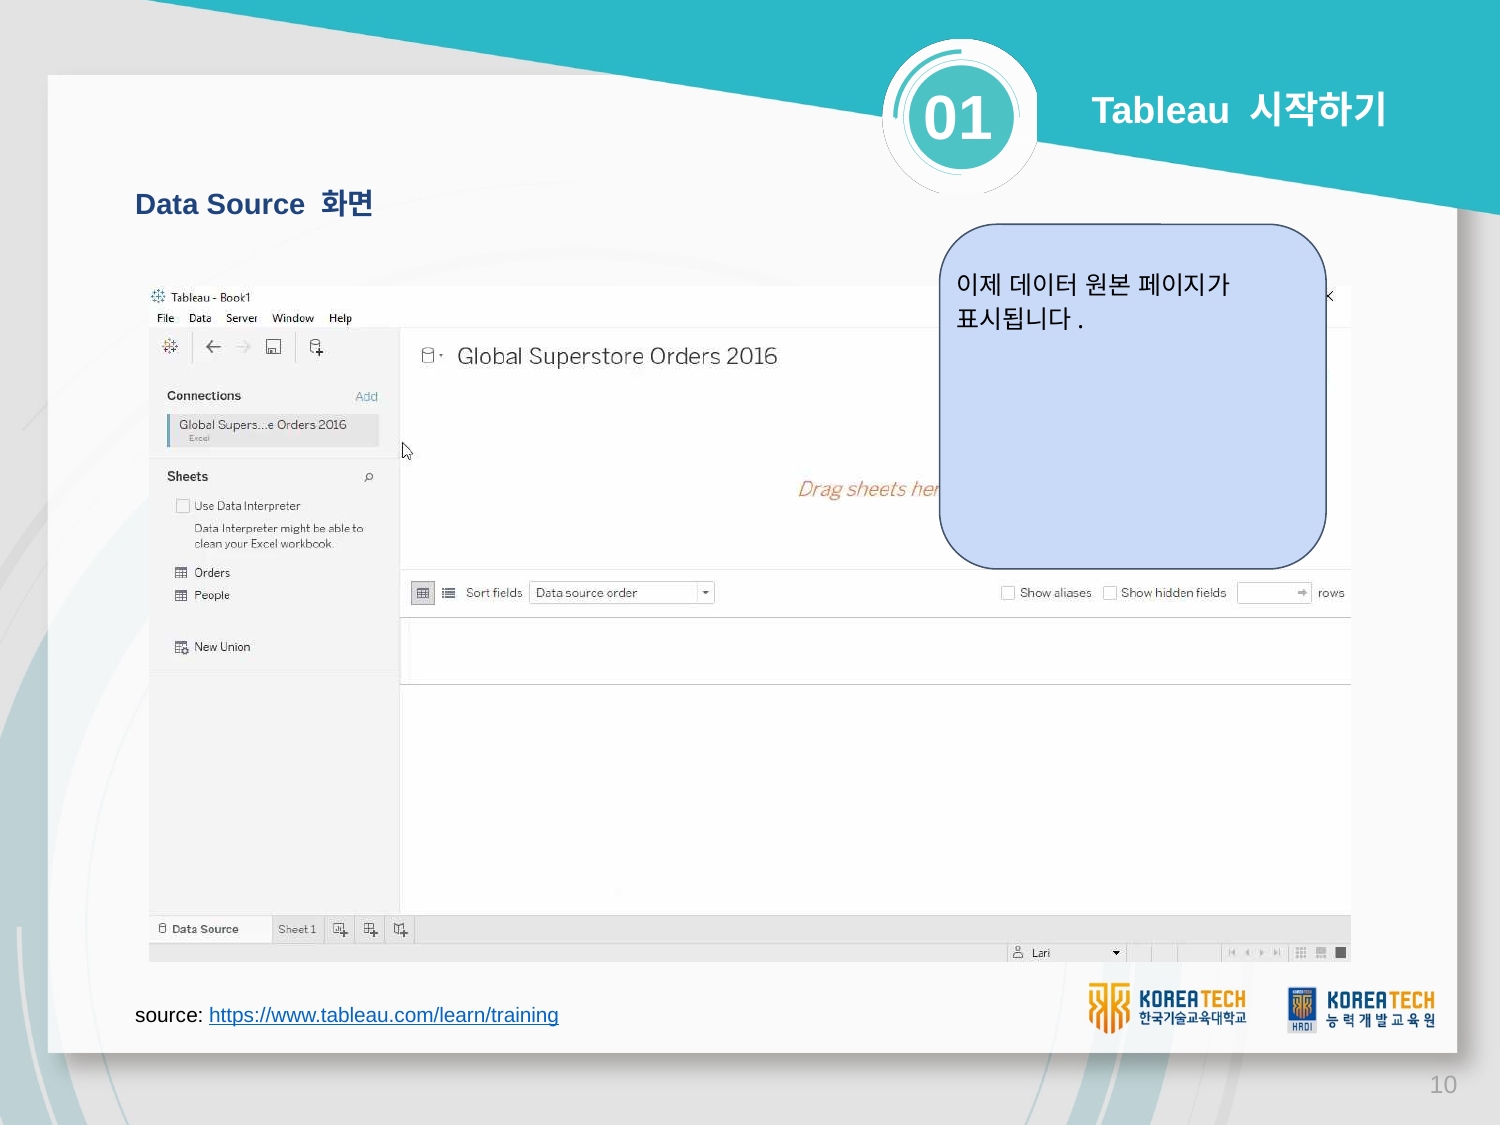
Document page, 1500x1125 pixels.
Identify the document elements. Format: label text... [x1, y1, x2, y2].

picture [0, 0, 1500, 1125]
text_box 이제 데이터 원본 페이지가 표시됩니다. [941, 249, 1327, 284]
slide_number 10 [1225, 1053, 1473, 1114]
text_box Tableau 시작하기 [1046, 78, 1433, 140]
text_box Data Source 화면 [120, 170, 1273, 262]
text_box source: https://www.tableau.com/learn/training [120, 986, 968, 1037]
text_box [949, 224, 1316, 249]
